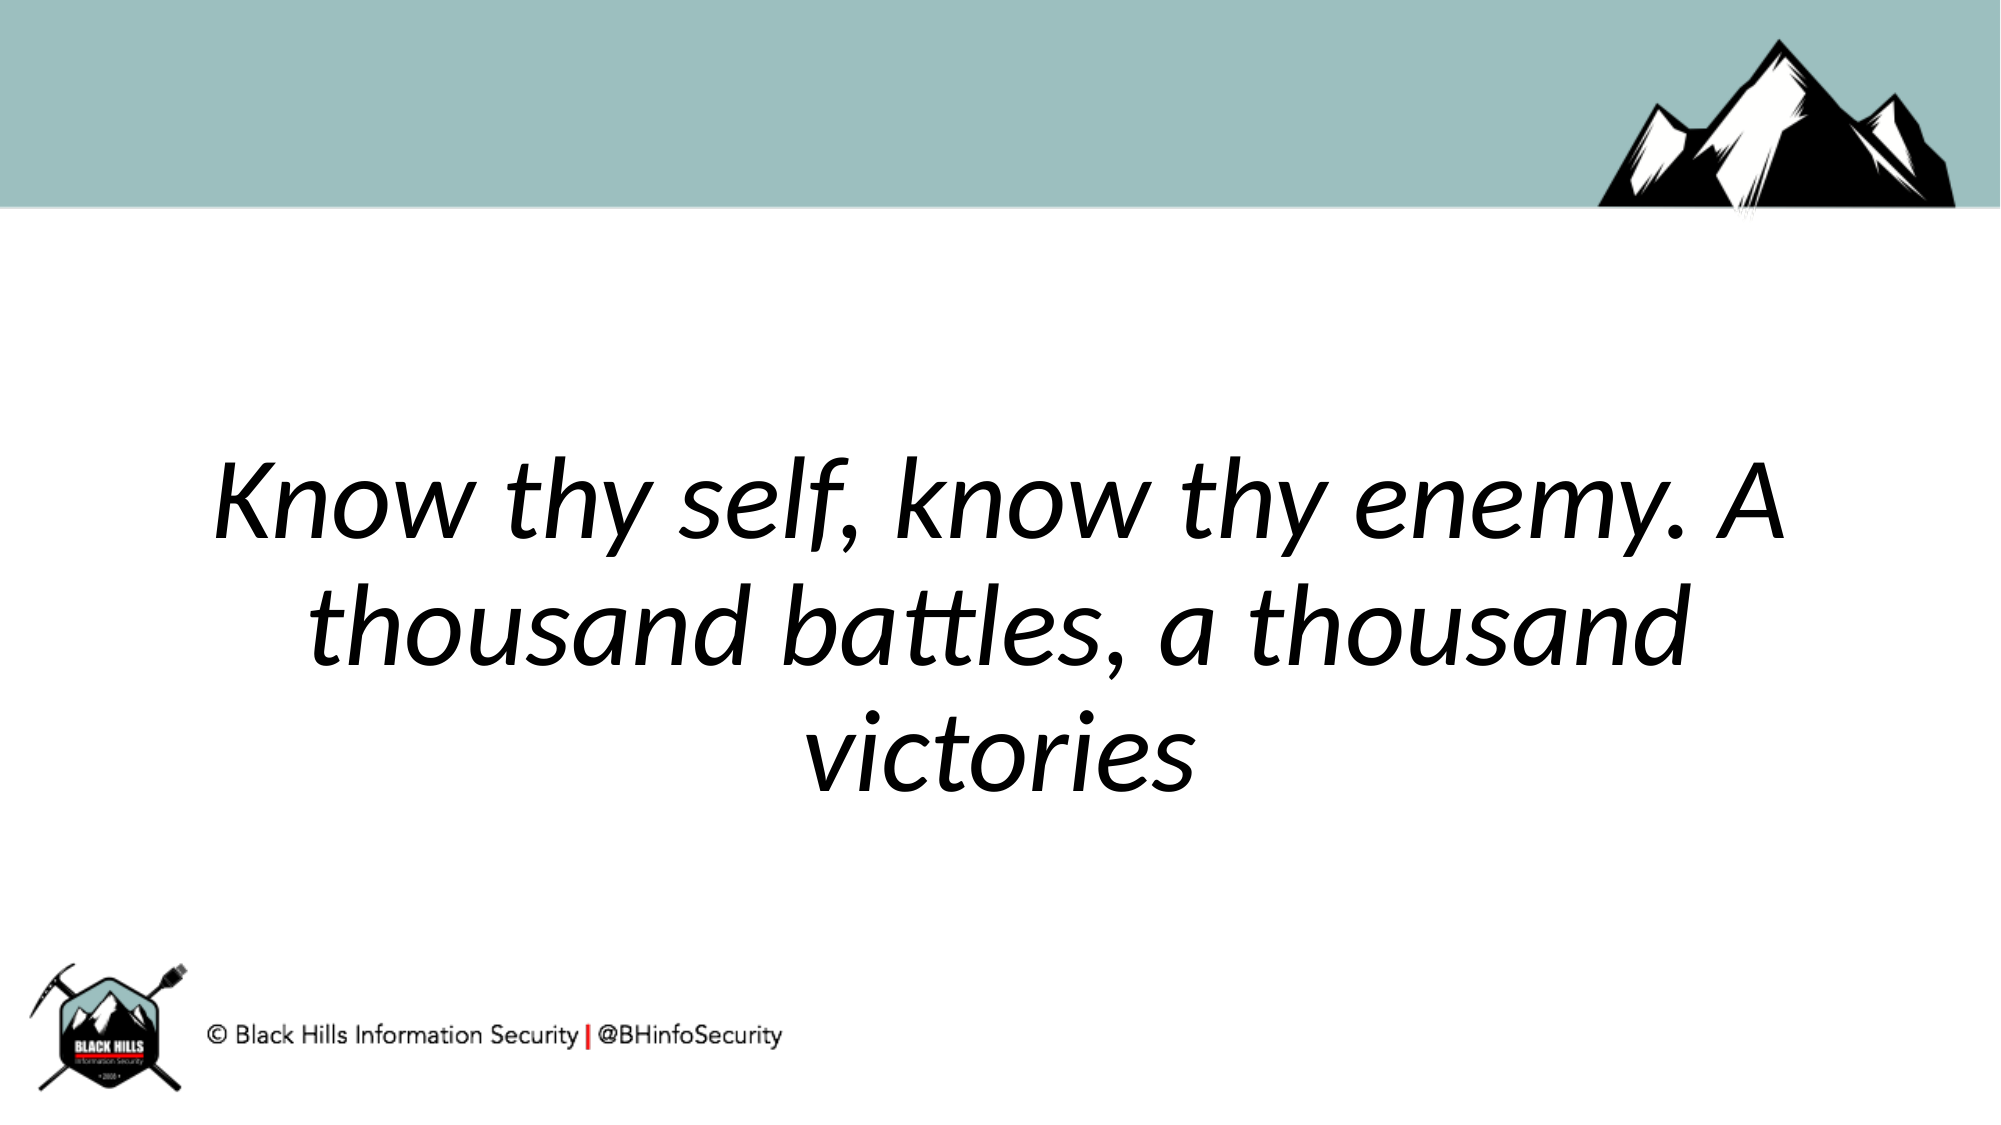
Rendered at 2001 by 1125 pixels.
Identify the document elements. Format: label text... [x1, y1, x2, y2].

list Know thy self, know thy enemy. A thousand battles, a thousand victories [137, 429, 1863, 828]
picture [0, 0, 2001, 1125]
